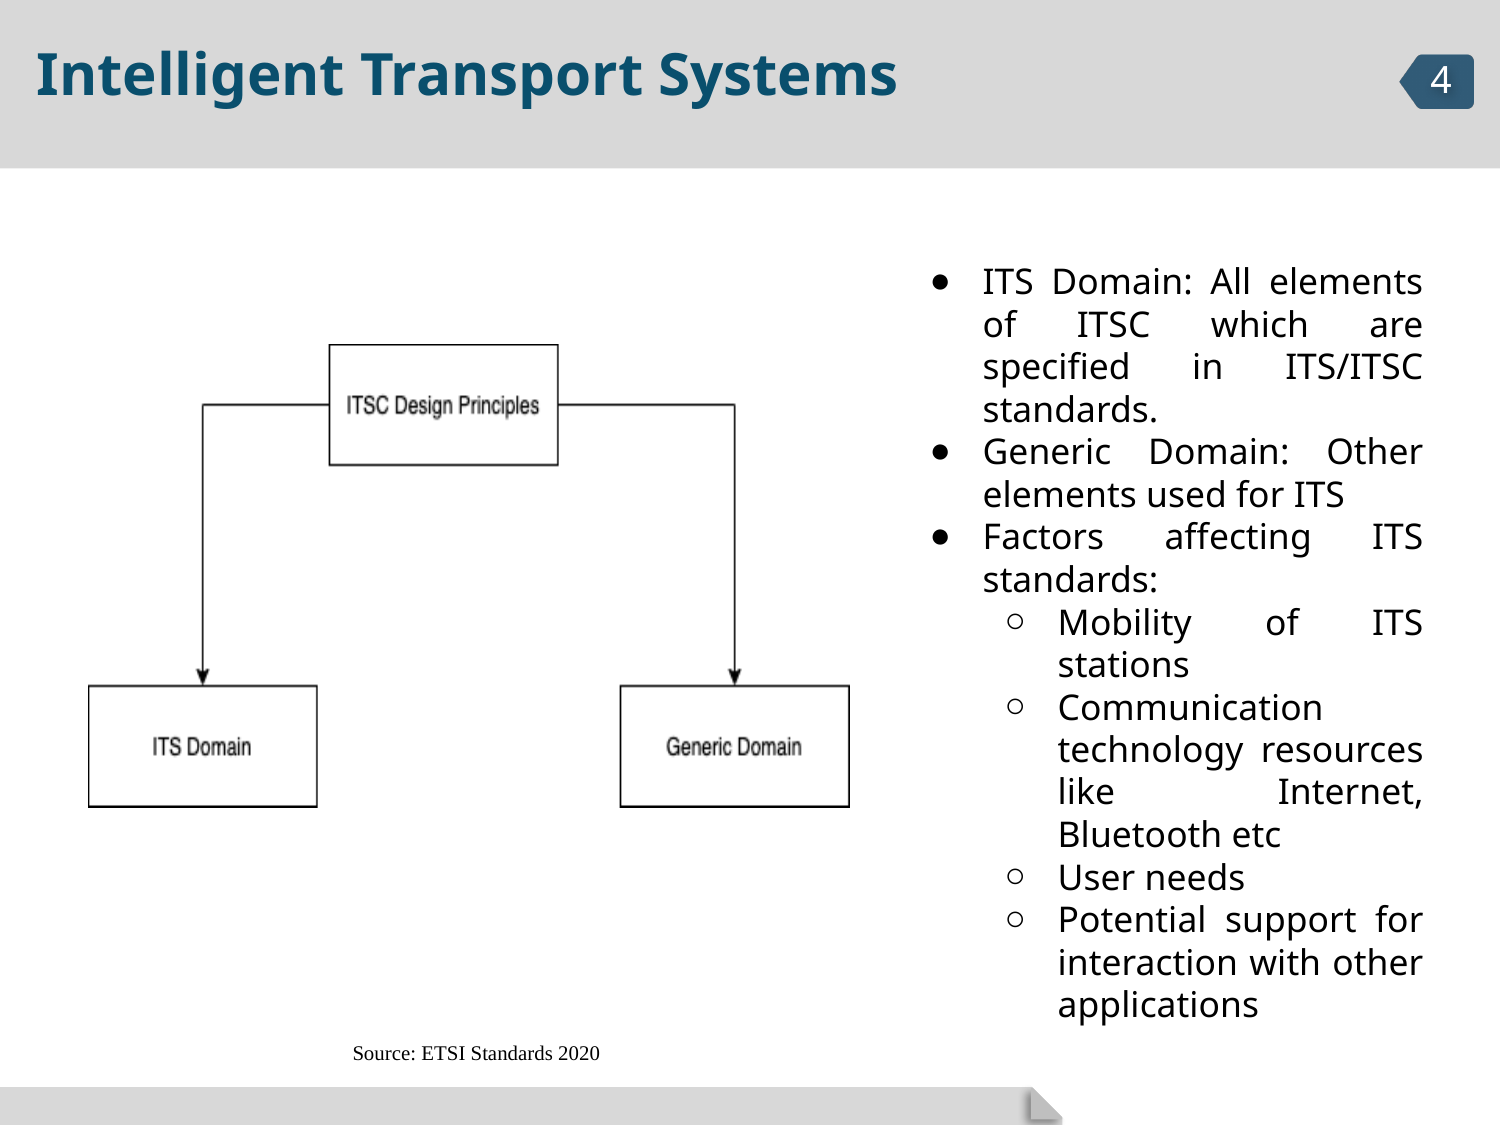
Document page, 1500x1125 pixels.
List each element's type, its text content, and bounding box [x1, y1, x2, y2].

picture [1400, 55, 1474, 109]
picture [88, 344, 851, 808]
text_box Source: ETSI Standards 2020 [337, 1027, 1099, 1078]
title Intelligent Transport Systems [21, 29, 1351, 95]
text_box ITS Domain: All elements of ITSC which are specified in ITS/ITSC standards. Generic Domain: Other elements used for ITS Factors affecting ITS standards: Mobility of ITS stations Communication technology resources like Internet, Bluetooth etc User needs Potential support for interaction with other applications [892, 244, 1439, 1040]
